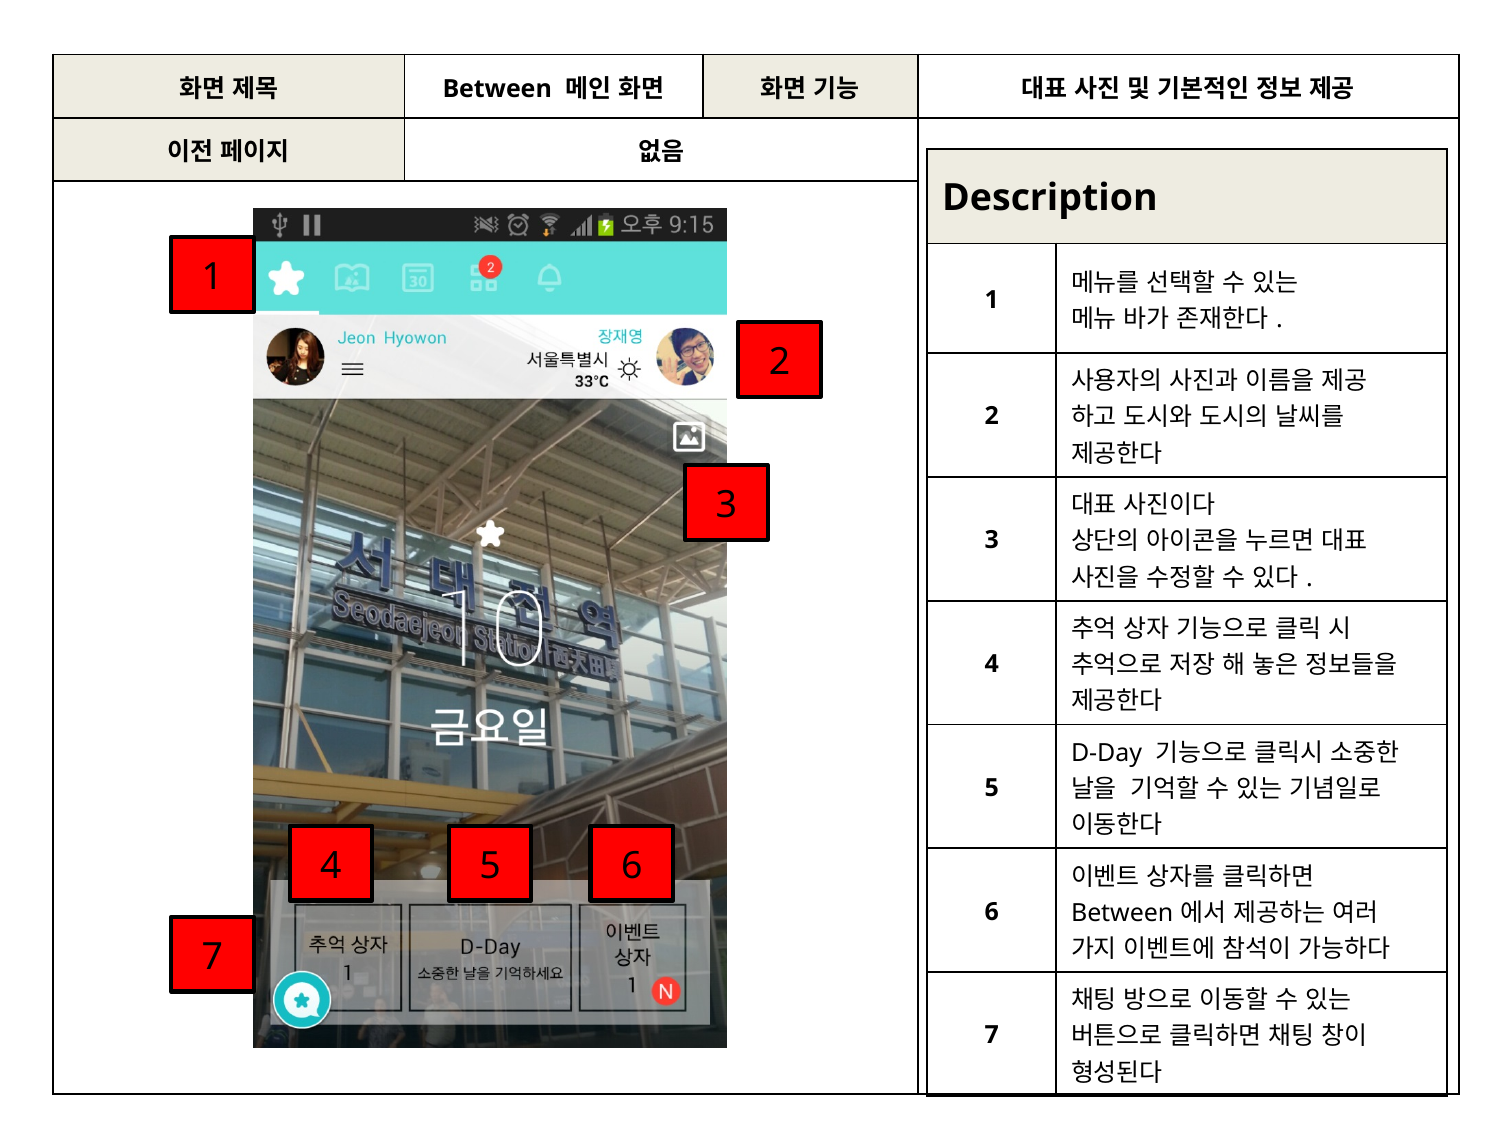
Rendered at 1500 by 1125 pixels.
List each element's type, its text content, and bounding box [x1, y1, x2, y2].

table_cell 2 [928, 354, 1055, 476]
text_box 2 [736, 320, 823, 399]
text_box 1 [169, 235, 248, 314]
table_cell 7 [928, 973, 1055, 1095]
table_header Description [928, 150, 1446, 243]
table_cell 이벤트 상자를 클릭하면 Between에서 제공하는 여러 가지 이벤트에 참석이 가능하다 [1057, 849, 1446, 971]
text_box 3 [731, 463, 770, 542]
table_cell 사용자의 사진과 이름을 제공 하고 도시와 도시의 날씨를 제공한다 [1057, 354, 1446, 476]
table_cell 채팅 방으로 이동할 수 있는 버튼으로 클릭하면 채팅 창이 형성된다 [1057, 973, 1446, 1095]
table_header 화면 기능 [704, 55, 917, 117]
table_cell 3 [928, 478, 1055, 600]
table_cell 6 [928, 849, 1055, 971]
table_cell 1 [928, 244, 1055, 352]
table_cell 4 [928, 602, 1055, 724]
table_cell D-Day 기능으로 클릭시 소중한 날을 기억할 수 있는 기념일로 이동한다 [1057, 725, 1446, 847]
table_cell 5 [928, 725, 1055, 847]
table_cell 대표 사진이다 상단의 아이콘을 누르면 대표 사진을 수정할 수 있다. [1057, 478, 1446, 600]
table_cell 추억 상자 기능으로 클릭 시 추억으로 저장 해 놓은 정보들을 제공한다 [1057, 602, 1446, 724]
picture [253, 207, 727, 1049]
table_header Between 메인 화면 [405, 55, 702, 117]
table_cell [919, 119, 1458, 1093]
table_cell 없음 [405, 119, 917, 180]
text_box 7 [169, 915, 248, 994]
table_cell 메뉴를 선택할 수 있는 메뉴 바가 존재한다. [1057, 244, 1446, 352]
table_header 대표 사진 및 기본적인 정보 제공 [919, 55, 1458, 117]
table_cell [54, 182, 917, 1093]
table_cell 이전 페이지 [54, 119, 404, 180]
table_header 화면 제목 [54, 55, 404, 117]
